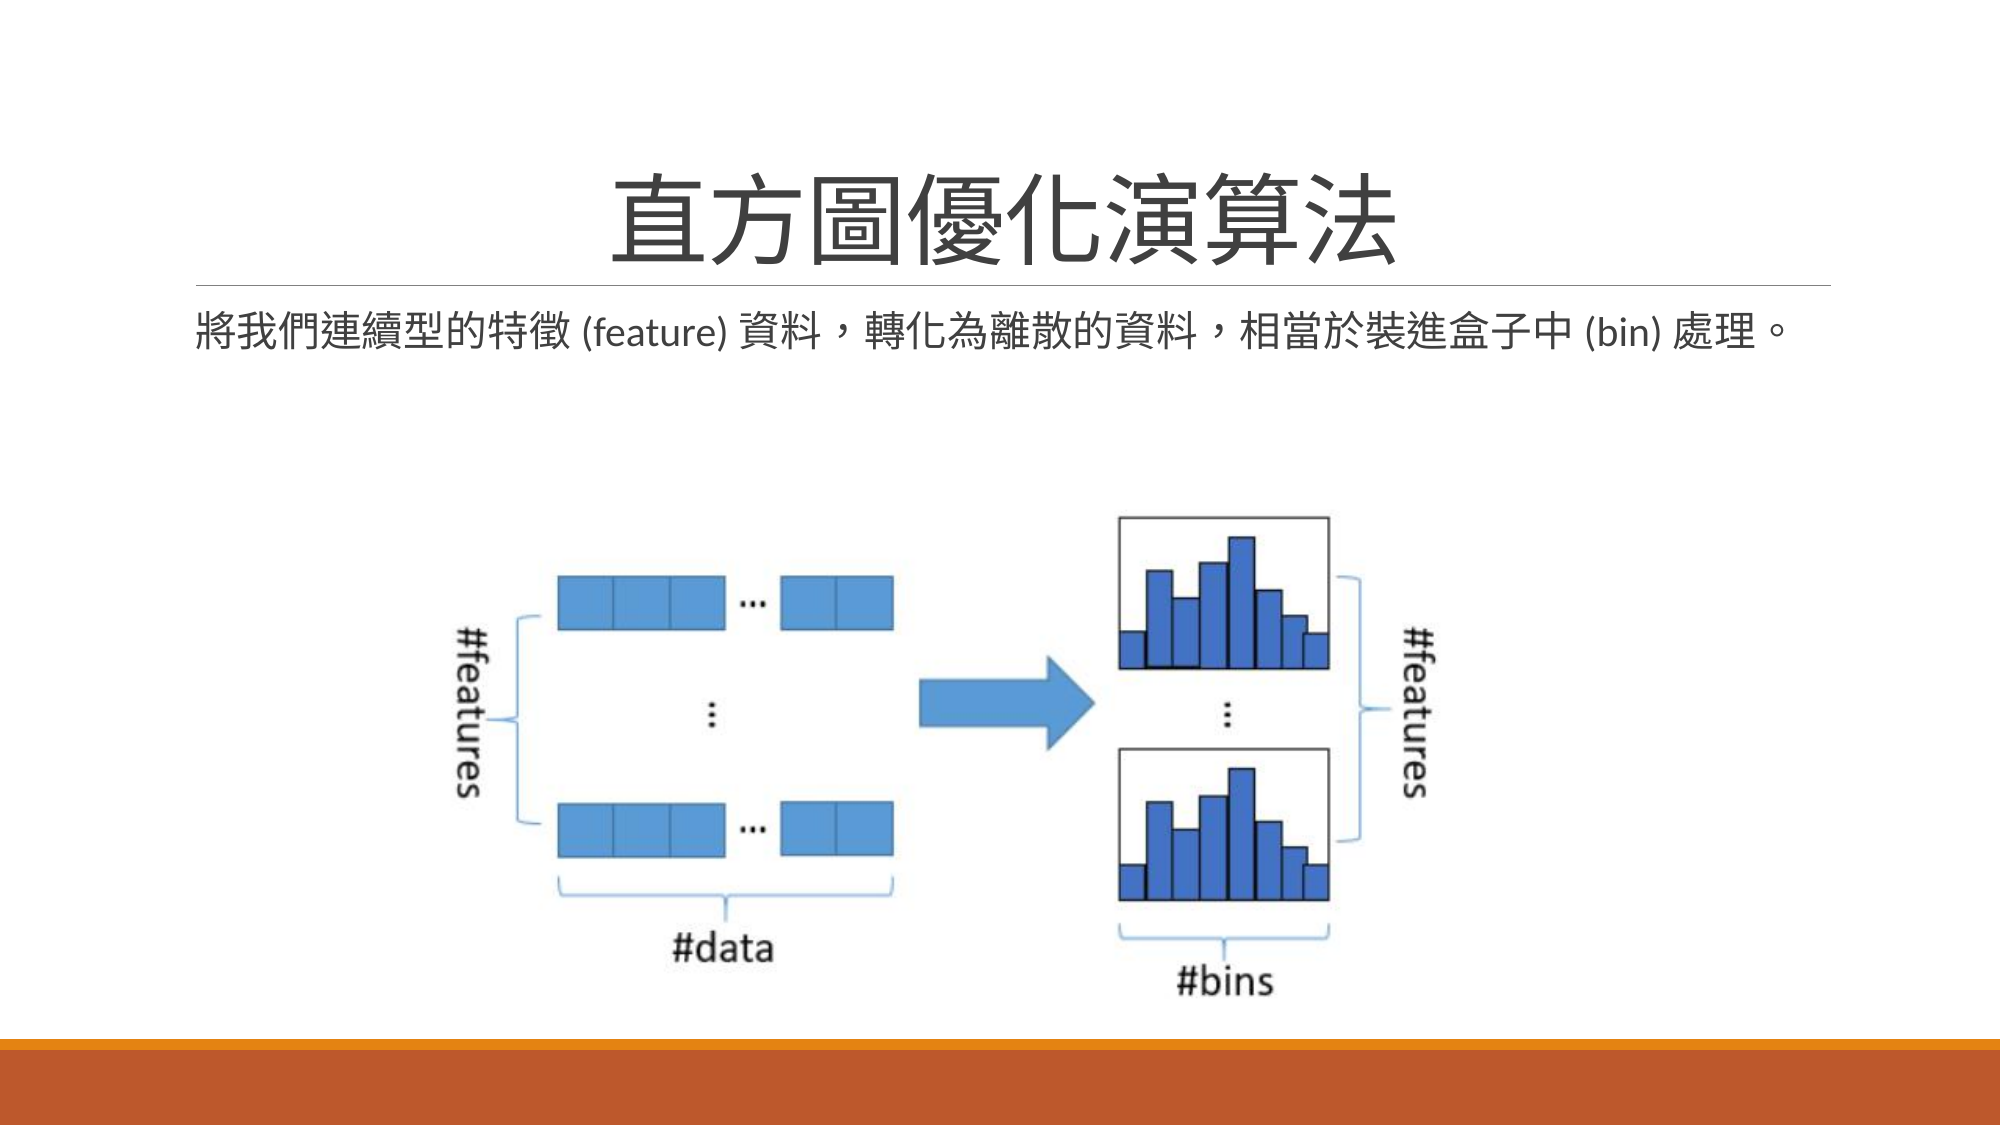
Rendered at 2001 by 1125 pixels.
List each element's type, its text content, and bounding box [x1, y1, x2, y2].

title 直方圖優化演算法 [180, 47, 1830, 285]
picture [413, 484, 1484, 1014]
list 將我們連續型的特徵(feature)資料，轉化為離散的資料，相當於裝進盒子中(bin)處理。 [180, 302, 1830, 963]
